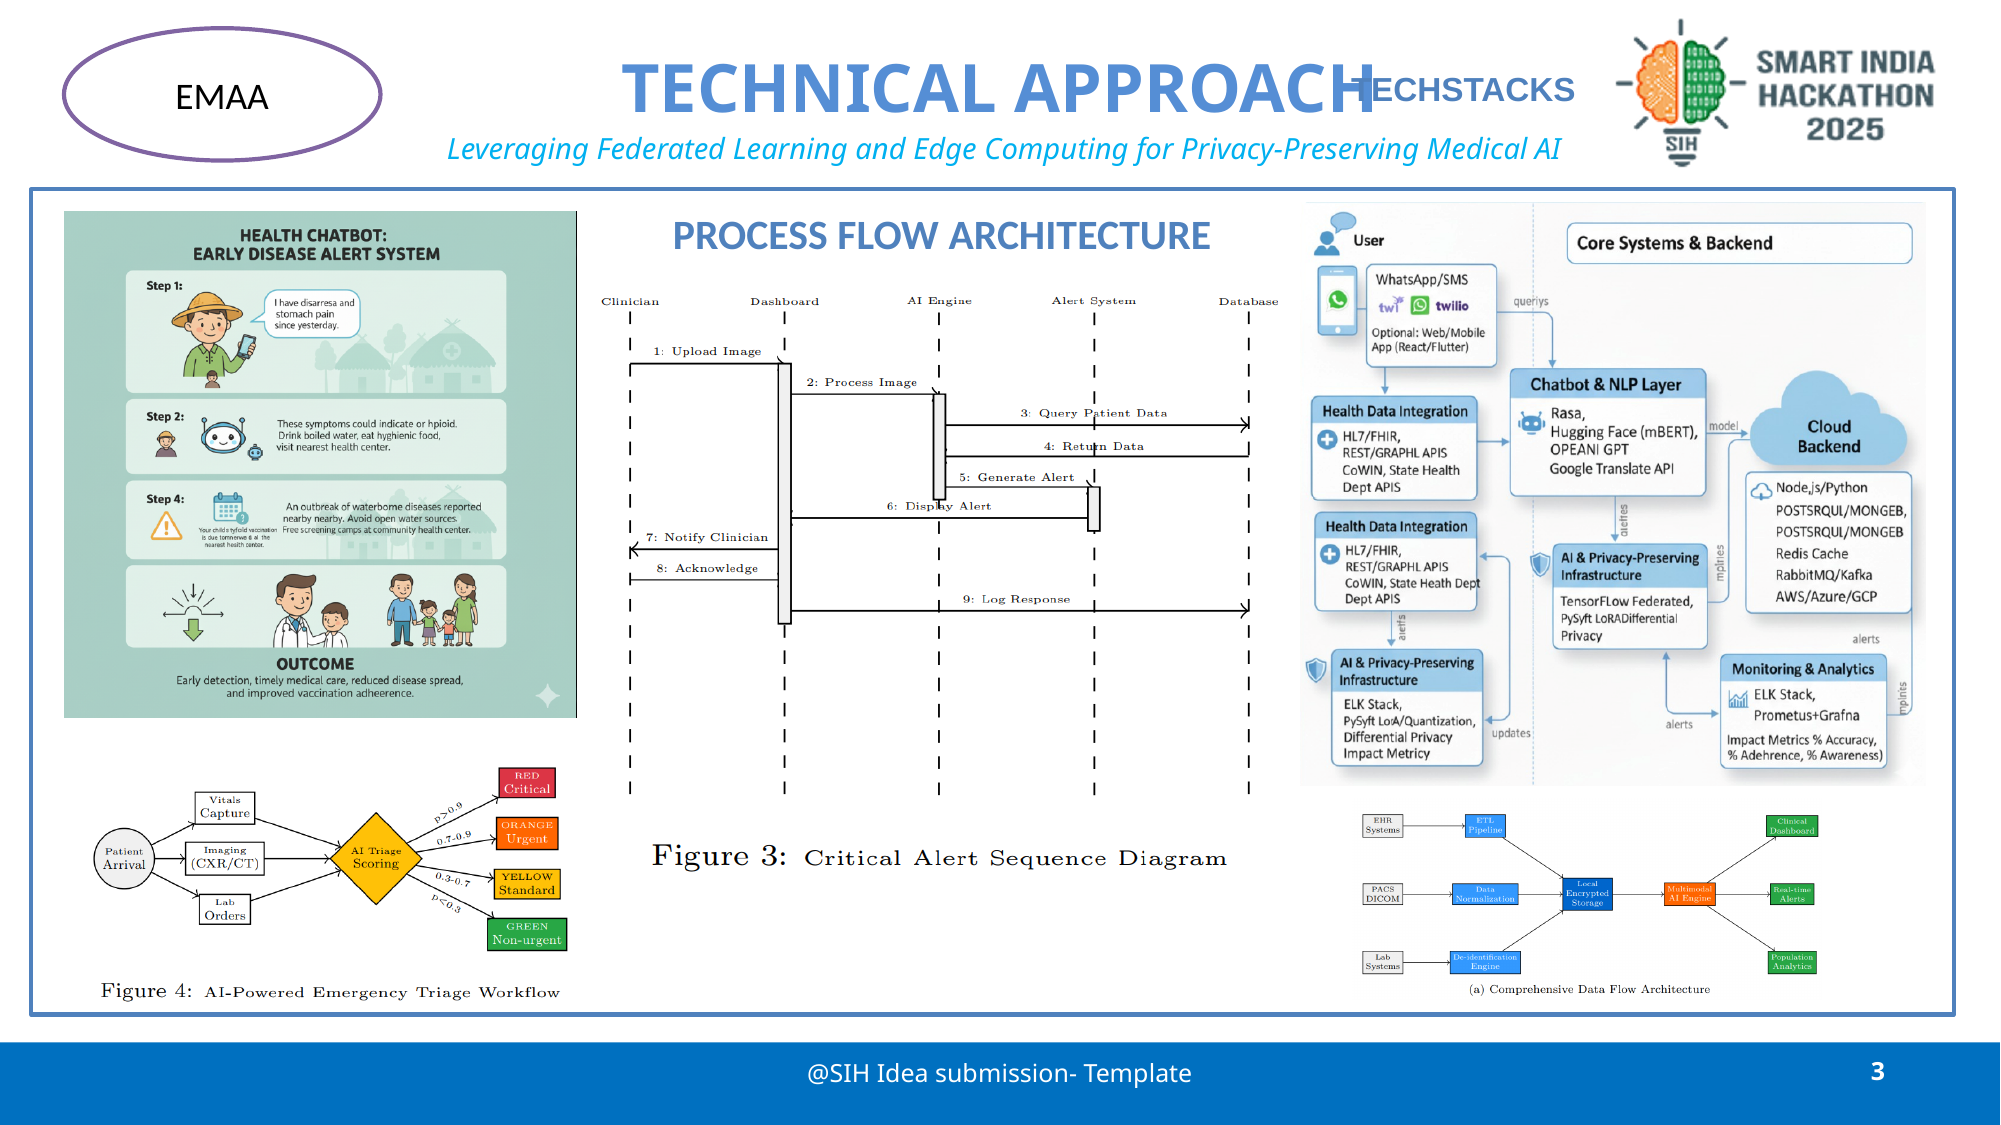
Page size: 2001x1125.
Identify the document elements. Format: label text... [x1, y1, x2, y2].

text_box TECHSTACKS [1336, 60, 1599, 116]
picture [594, 277, 1281, 882]
text_box [0, 1042, 2000, 1125]
text_box EMAA [63, 28, 381, 161]
text_box [31, 189, 1954, 1015]
slide_number 3 [1433, 1042, 1900, 1103]
picture [1604, 14, 1947, 174]
picture [1300, 202, 1927, 786]
footer @SIH Idea submission- Template [683, 1042, 1317, 1103]
picture [63, 211, 577, 719]
picture [1351, 797, 1823, 1000]
picture [63, 745, 577, 1012]
title TECHNICAL APPROACH Leveraging Federated Learning and Edge Computing for Privacy-Preserving Medical AI [372, 23, 1628, 189]
